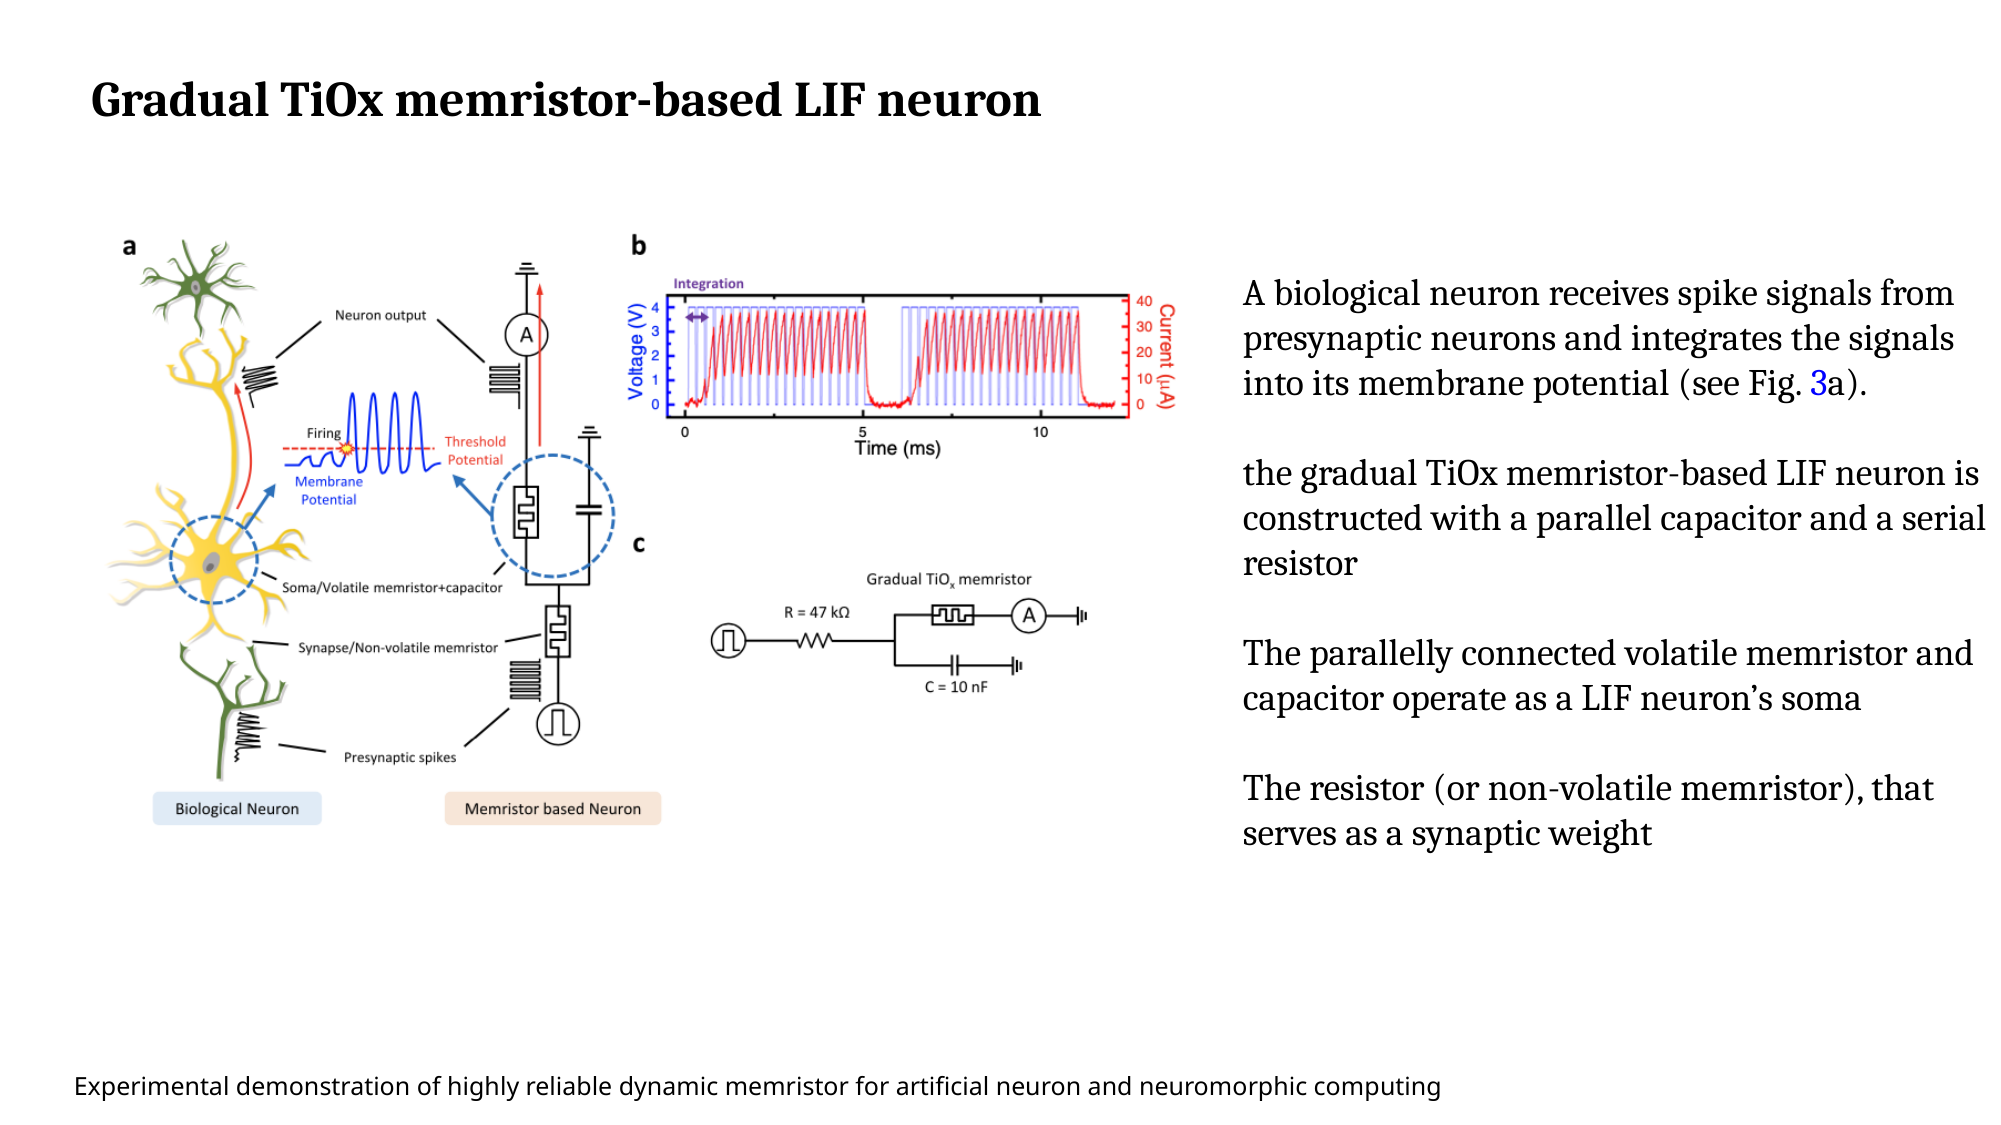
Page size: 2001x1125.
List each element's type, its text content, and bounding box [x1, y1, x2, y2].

text_box Experimental demonstration of highly reliable dynamic memristor for artificial neuron and neuromorphic computing [58, 1062, 2000, 1125]
text_box Gradual TiOx memristor-based LIF neuron [76, 58, 1069, 134]
text_box A biological neuron receives spike signals from presynaptic neurons and integrates the signals into its membrane potential (see Fig. 3a). the gradual TiOx memristor-based LIF neuron is constructed with a parallel capacitor and a serial resistor The parallelly connected volatile memristor and capacitor operate as a LIF neuron’s soma The resistor (or non-volatile memristor), that serves as a synaptic weight [1228, 260, 2000, 861]
picture [58, 194, 1241, 836]
